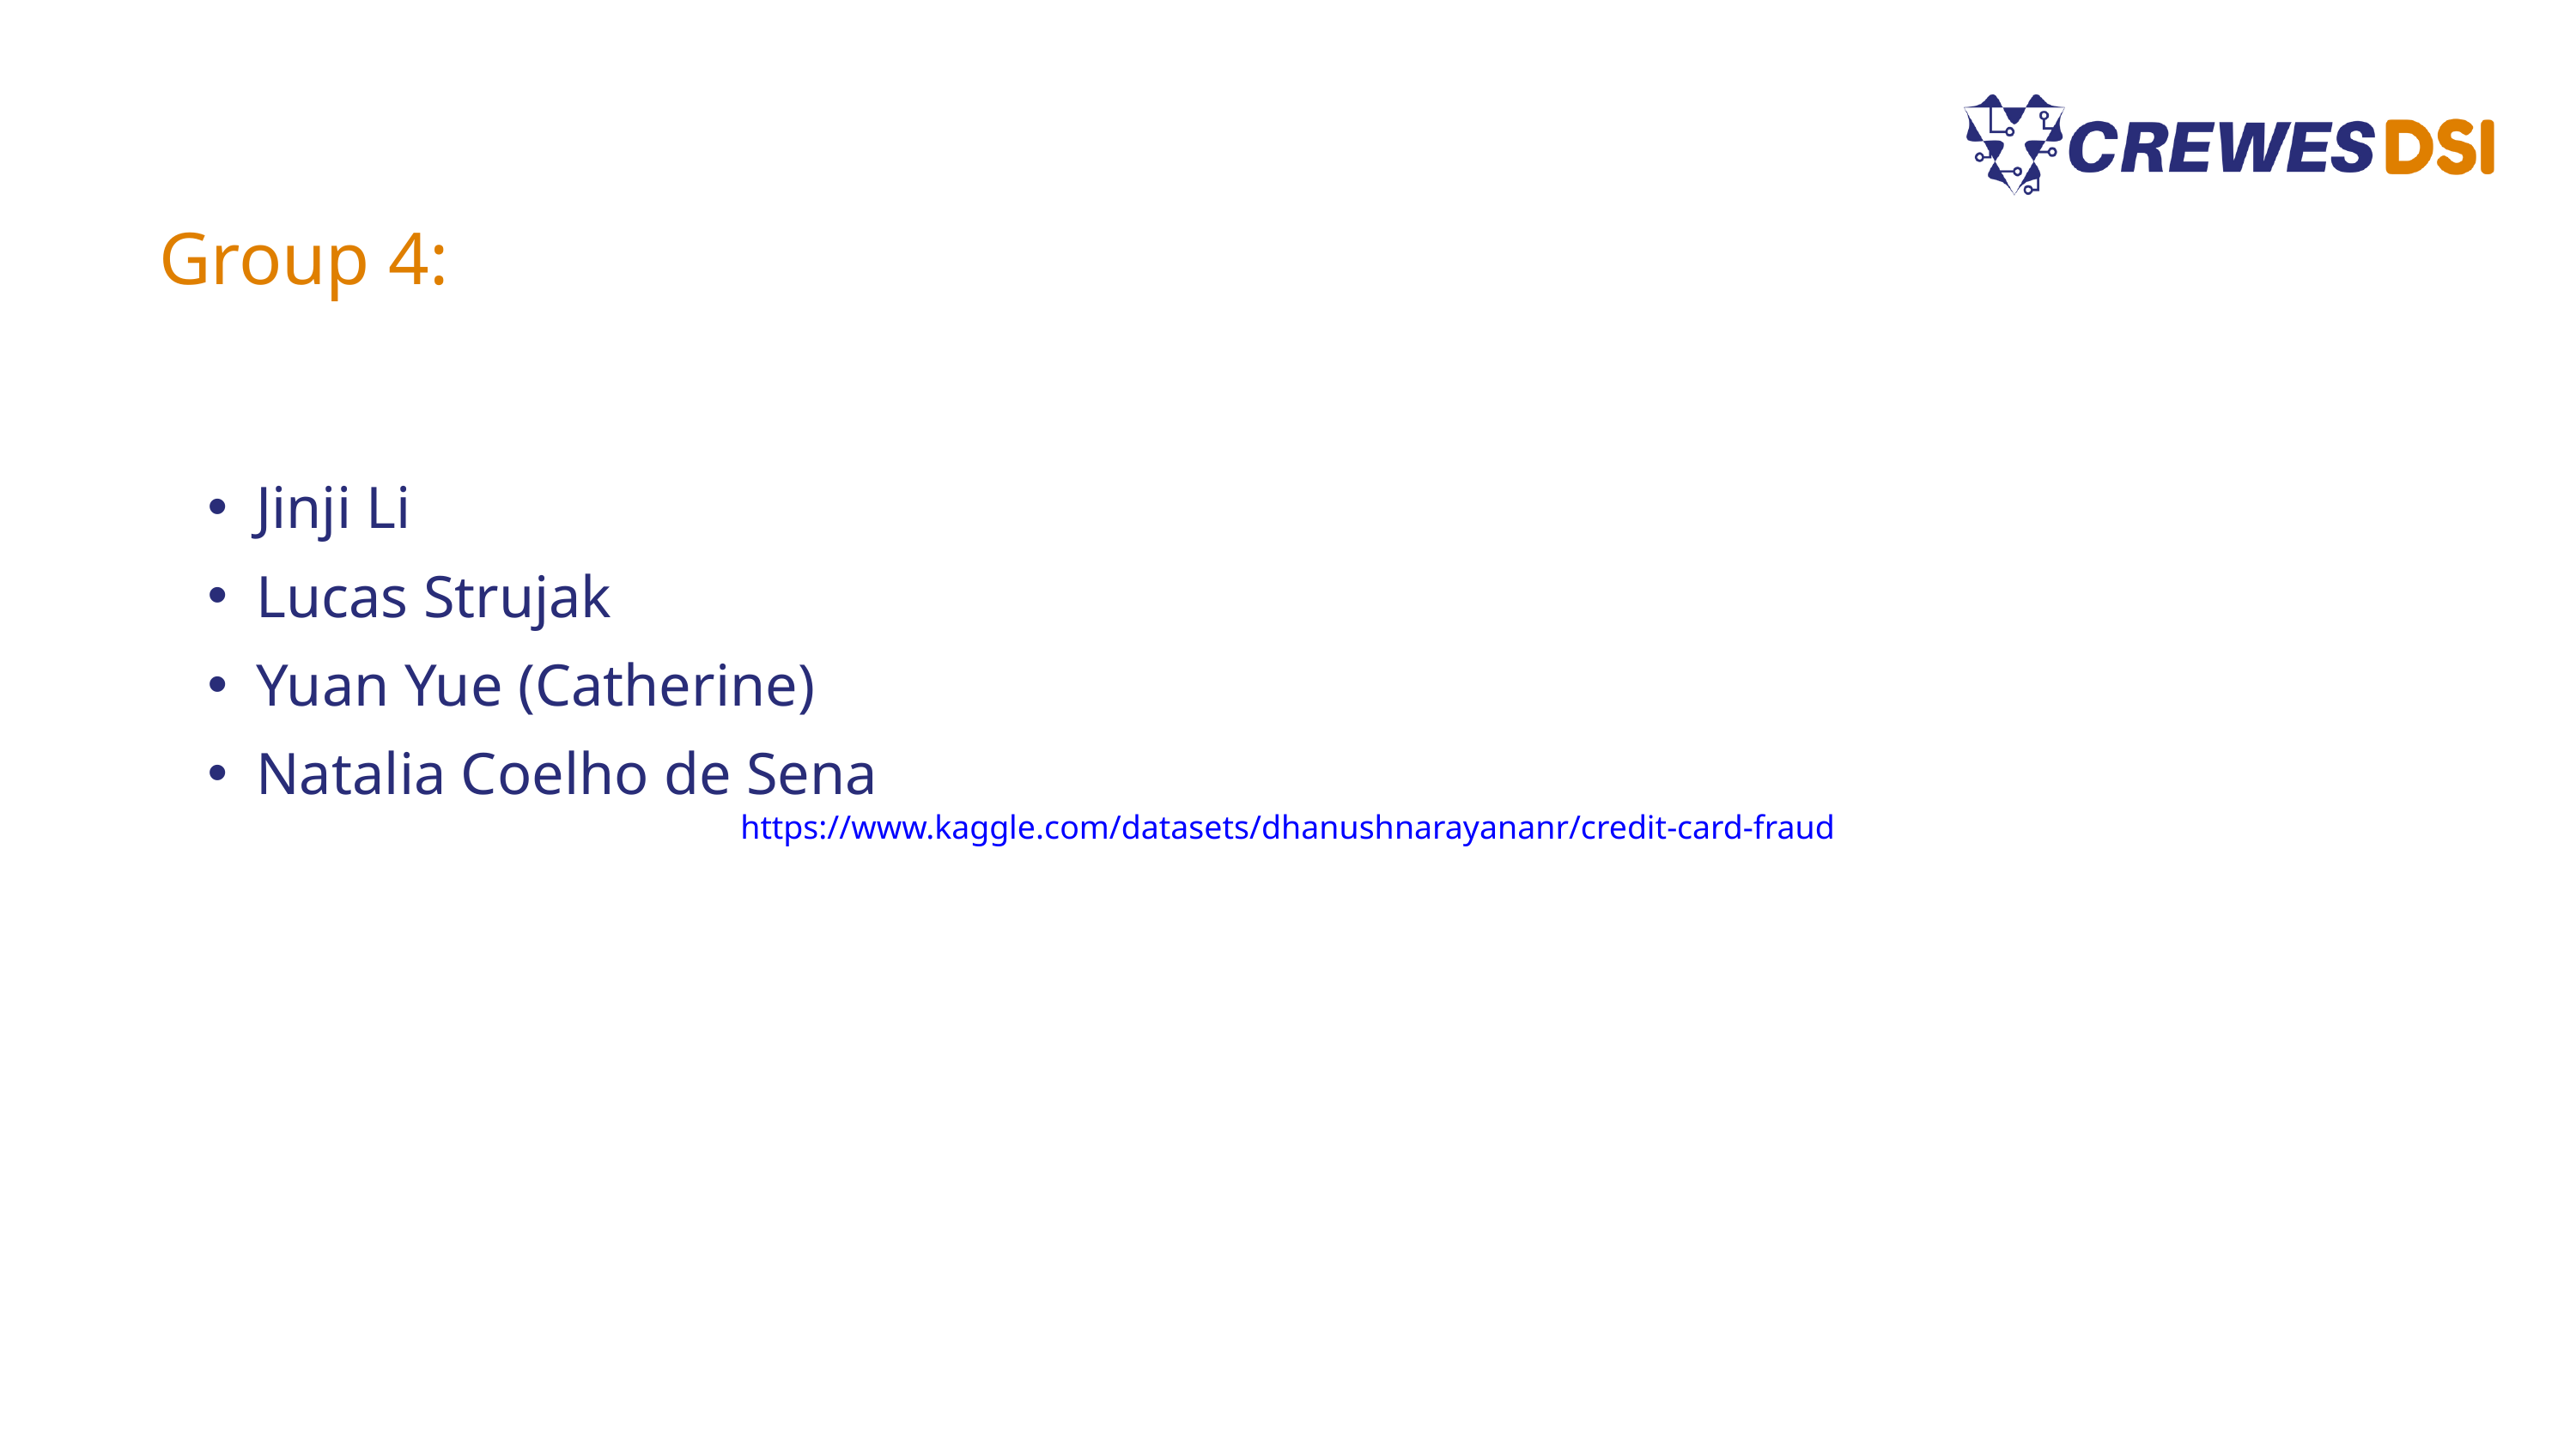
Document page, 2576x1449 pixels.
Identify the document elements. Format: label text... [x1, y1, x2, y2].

text_box Group 4: [159, 198, 489, 299]
text_box https://www.kaggle.com/datasets/dhanushnarayananr/credit-card-fraud [643, 800, 1932, 857]
text_box Jinji Li Lucas Strujak Yuan Yue (Catherine) Natalia Coelho de Sena [159, 451, 2063, 807]
picture [1949, 79, 2510, 211]
